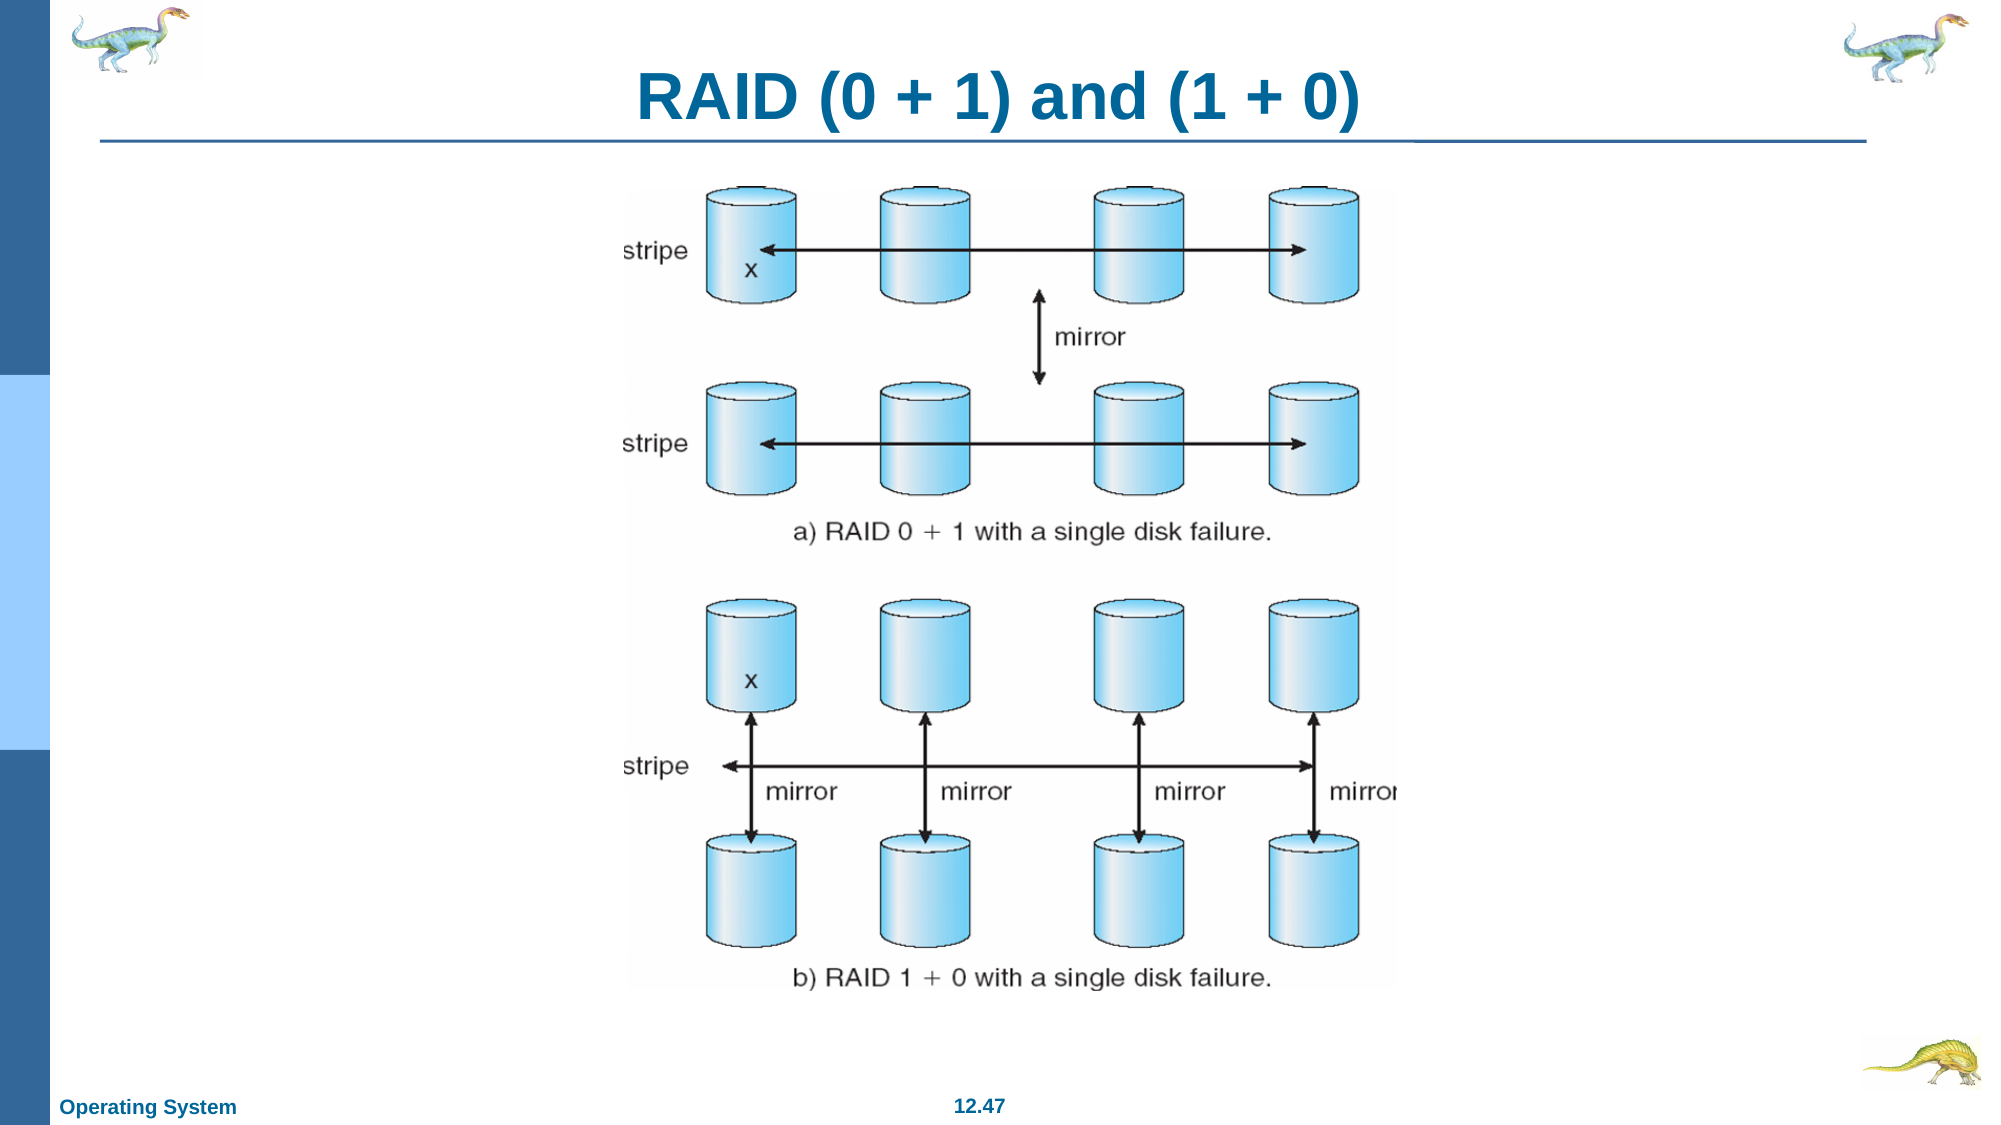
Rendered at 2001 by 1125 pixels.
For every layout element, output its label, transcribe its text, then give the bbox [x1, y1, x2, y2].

picture [62, 0, 203, 80]
title RAID (0 + 1) and (1 + 0) [99, 45, 1900, 141]
picture [1837, 12, 1988, 94]
picture [1861, 1034, 1982, 1090]
picture [622, 185, 1397, 991]
